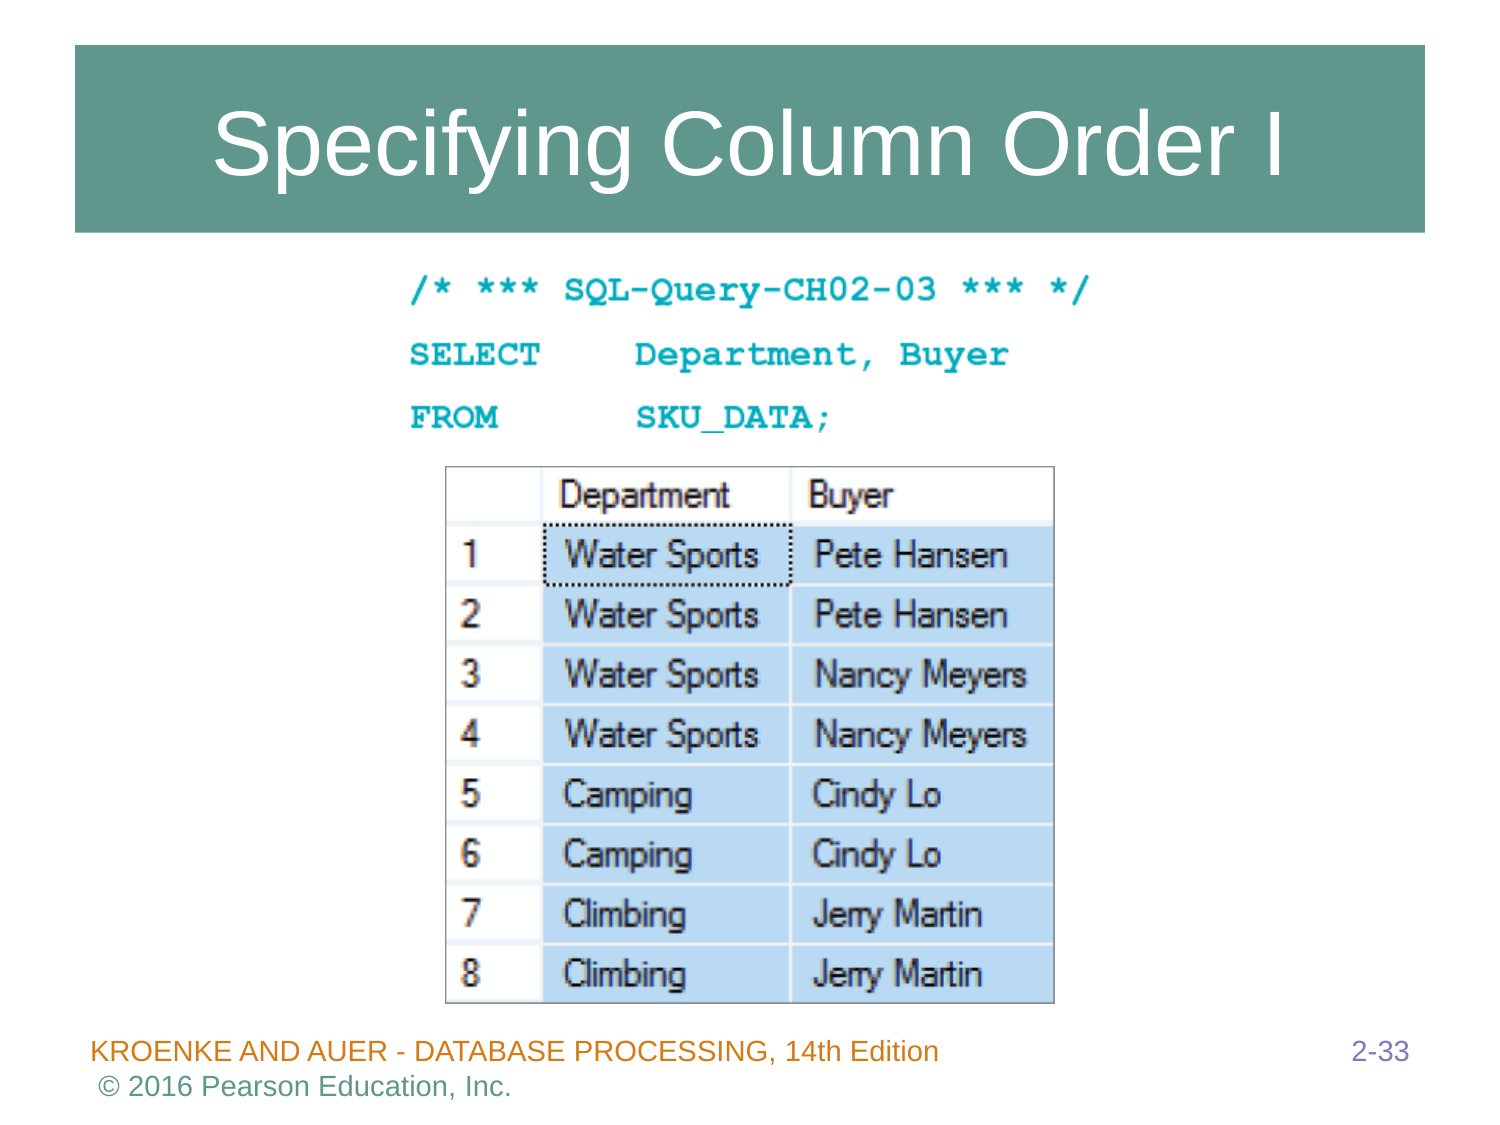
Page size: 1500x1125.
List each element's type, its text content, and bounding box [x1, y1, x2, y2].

slide_number 2-33 [1074, 1024, 1426, 1103]
picture [409, 274, 1090, 433]
picture [445, 465, 1055, 1004]
title Specifying Column Order I [74, 44, 1426, 233]
footer KROENKE AND AUER - DATABASE PROCESSING, 14th Edition © 2016 Pearson Education, Inc. [74, 1024, 963, 1104]
